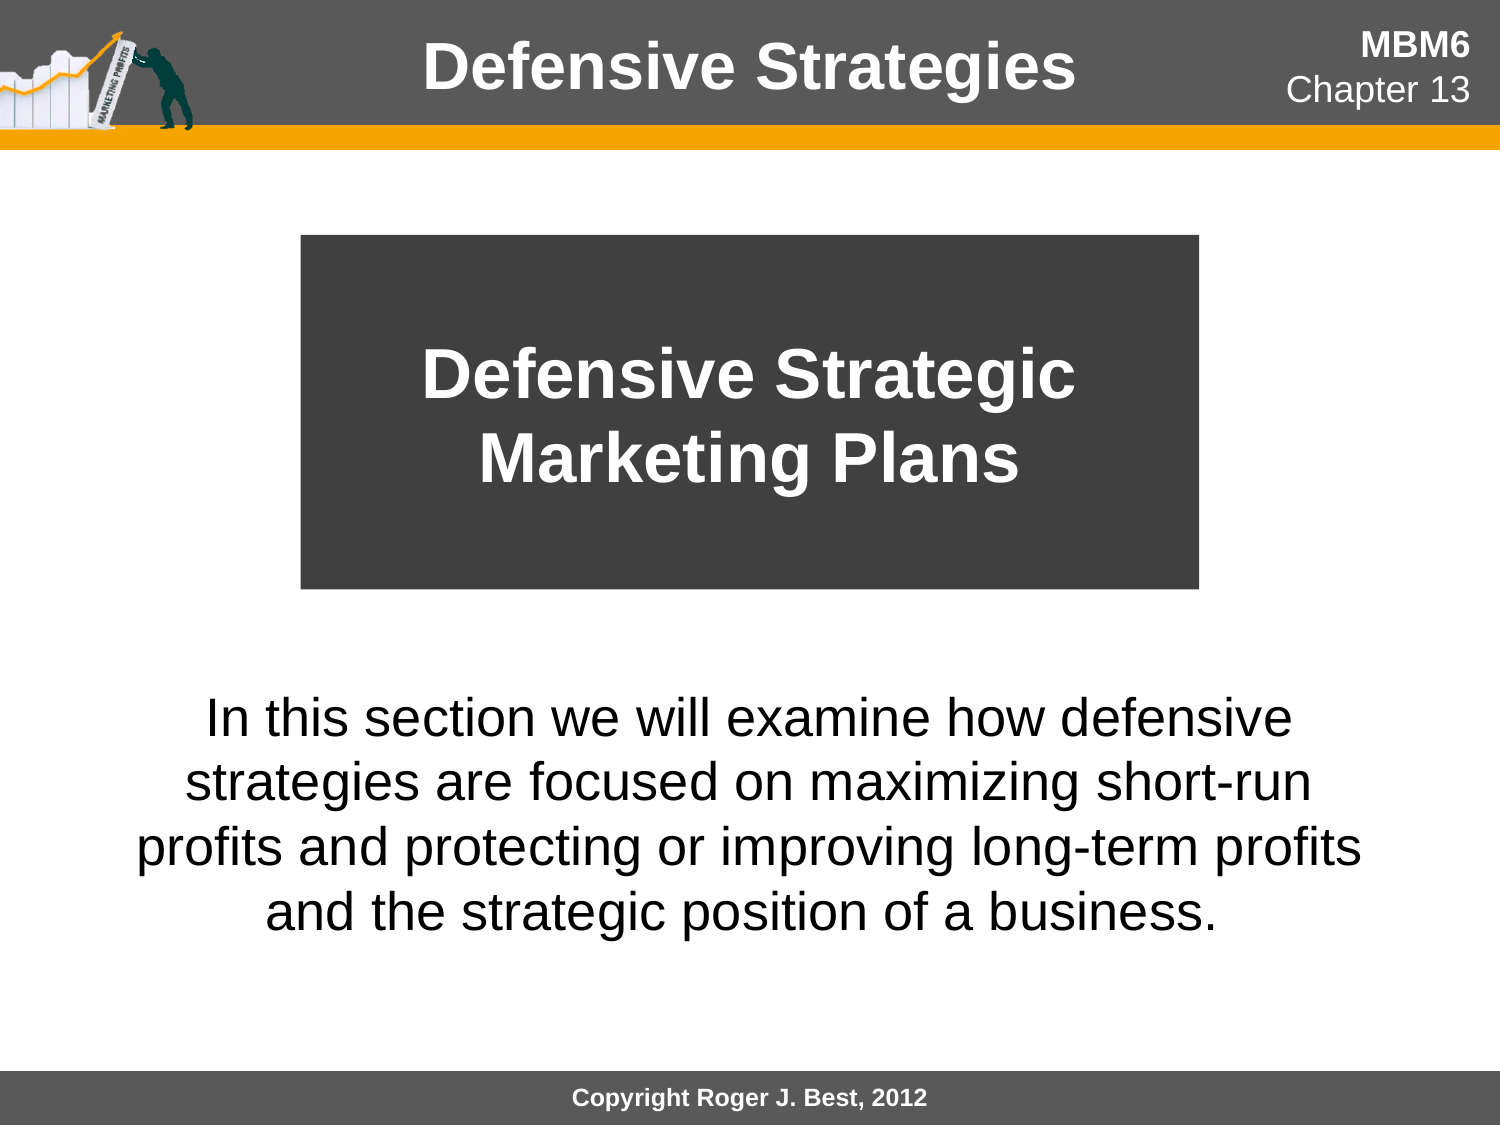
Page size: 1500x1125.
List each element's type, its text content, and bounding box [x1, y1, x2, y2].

text_box [0, 123, 1500, 152]
text_box In this section we will examine how defensive strategies are focused on maximizing short-run profits and protecting or improving long-term profits and the strategic position of a business. [96, 674, 1404, 949]
text_box Defensive Strategies [200, 15, 1300, 111]
text_box Copyright Roger J. Best, 2012 [543, 1074, 957, 1120]
text_box Defensive Strategic Marketing Plans [300, 234, 1200, 590]
text_box [0, 1069, 1500, 1125]
text_box MBM6 Chapter 13 [1259, 12, 1486, 118]
text_box [0, 0, 1500, 123]
picture [0, 21, 214, 136]
